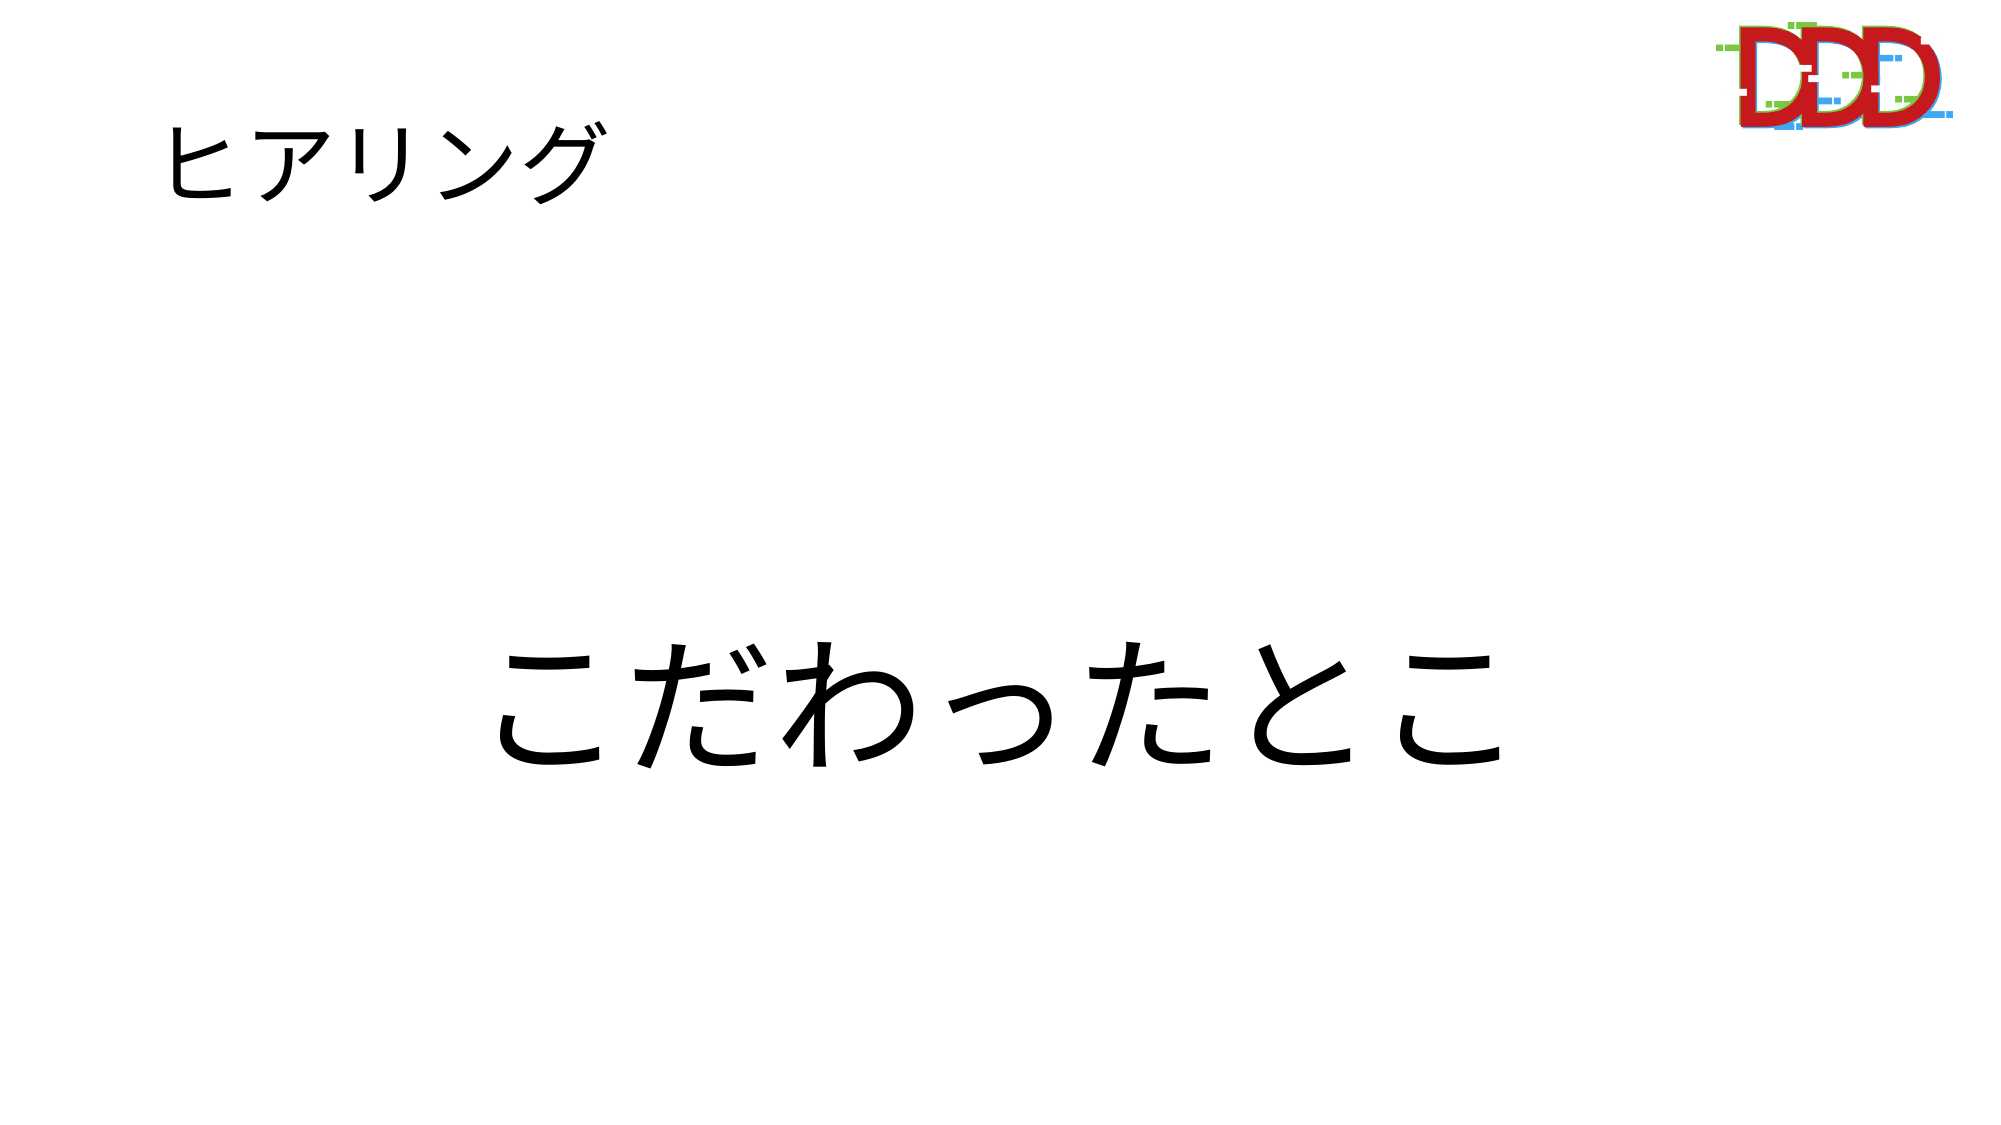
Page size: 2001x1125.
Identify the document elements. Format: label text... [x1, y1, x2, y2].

picture [1716, 22, 1953, 130]
title ヒアリング [137, 59, 1863, 278]
list こだわったとこ [137, 299, 1863, 1014]
